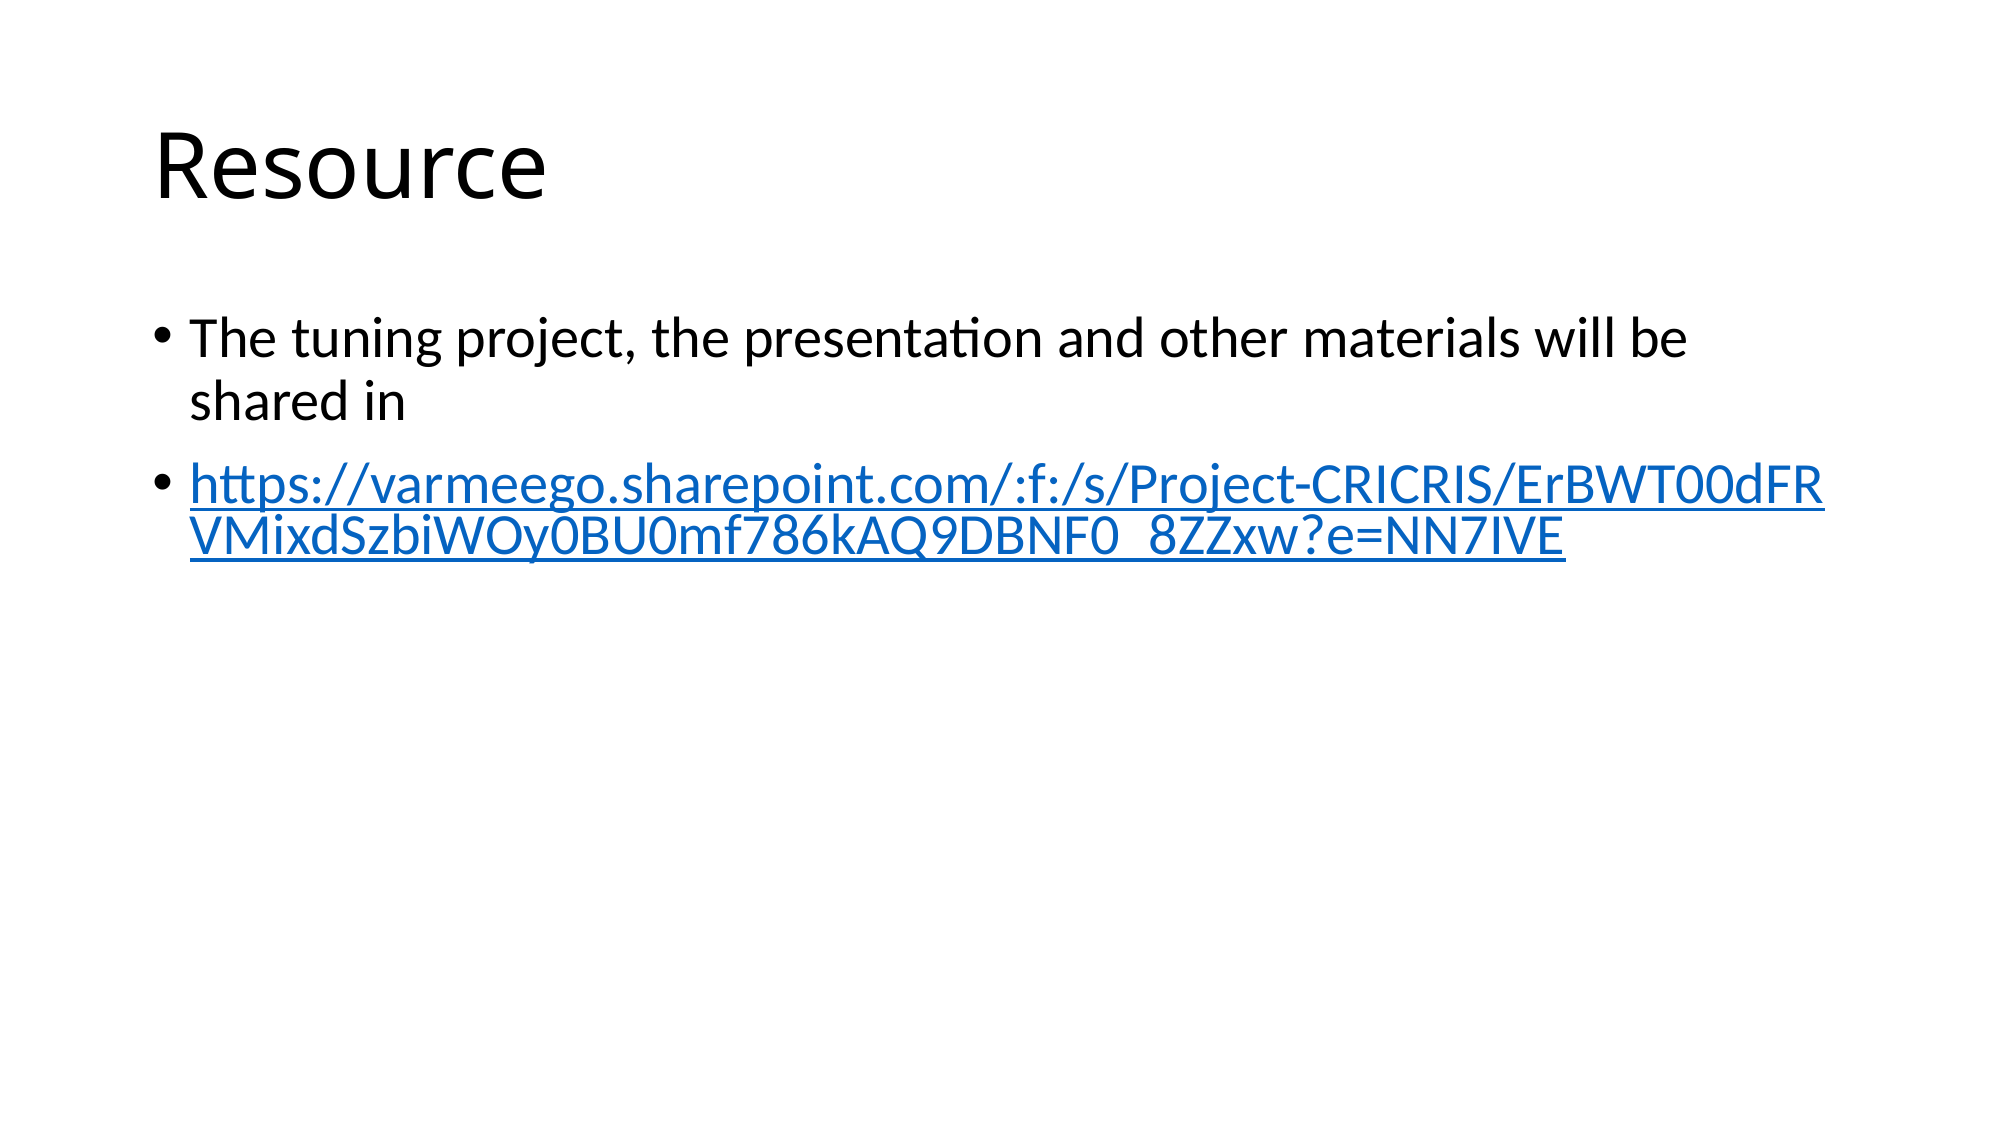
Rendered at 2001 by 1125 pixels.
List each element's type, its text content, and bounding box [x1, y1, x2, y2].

title Resource [137, 59, 1863, 278]
list The tuning project, the presentation and other materials will be shared in https://varmeego.sharepoint.com/:f:/s/Project-CRICRIS/ErBWT00dFRVMixdSzbiWOy0BU0mf786kAQ9DBNF0_8ZZxw?e=NN7IVE [137, 299, 1863, 1014]
